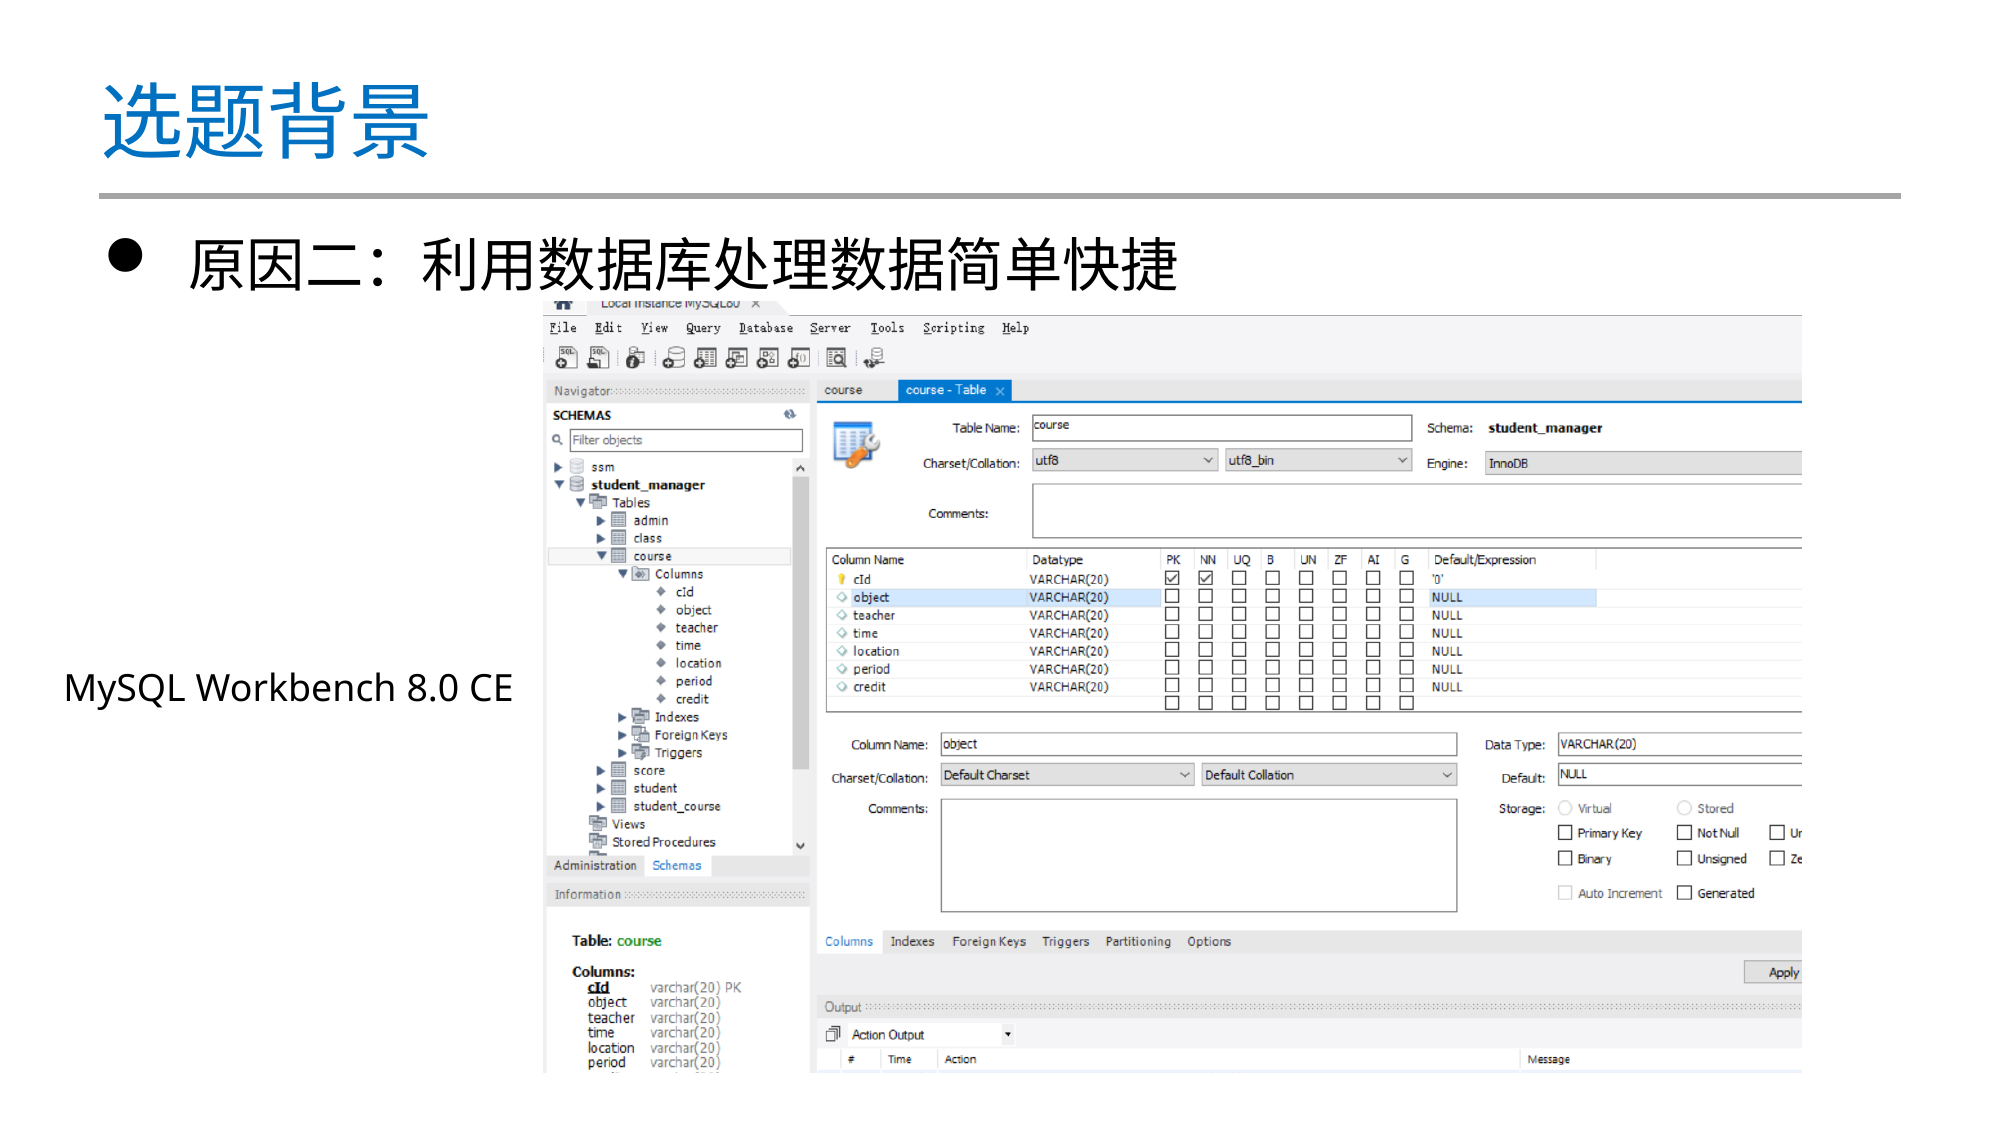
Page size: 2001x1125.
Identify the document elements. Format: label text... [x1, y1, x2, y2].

picture [543, 301, 1802, 1073]
text_box MySQL Workbench 8.0 CE [48, 656, 529, 717]
title 选题背景 [85, 73, 1383, 179]
list 原因二：利用数据库处理数据简单快捷 [88, 178, 1635, 840]
